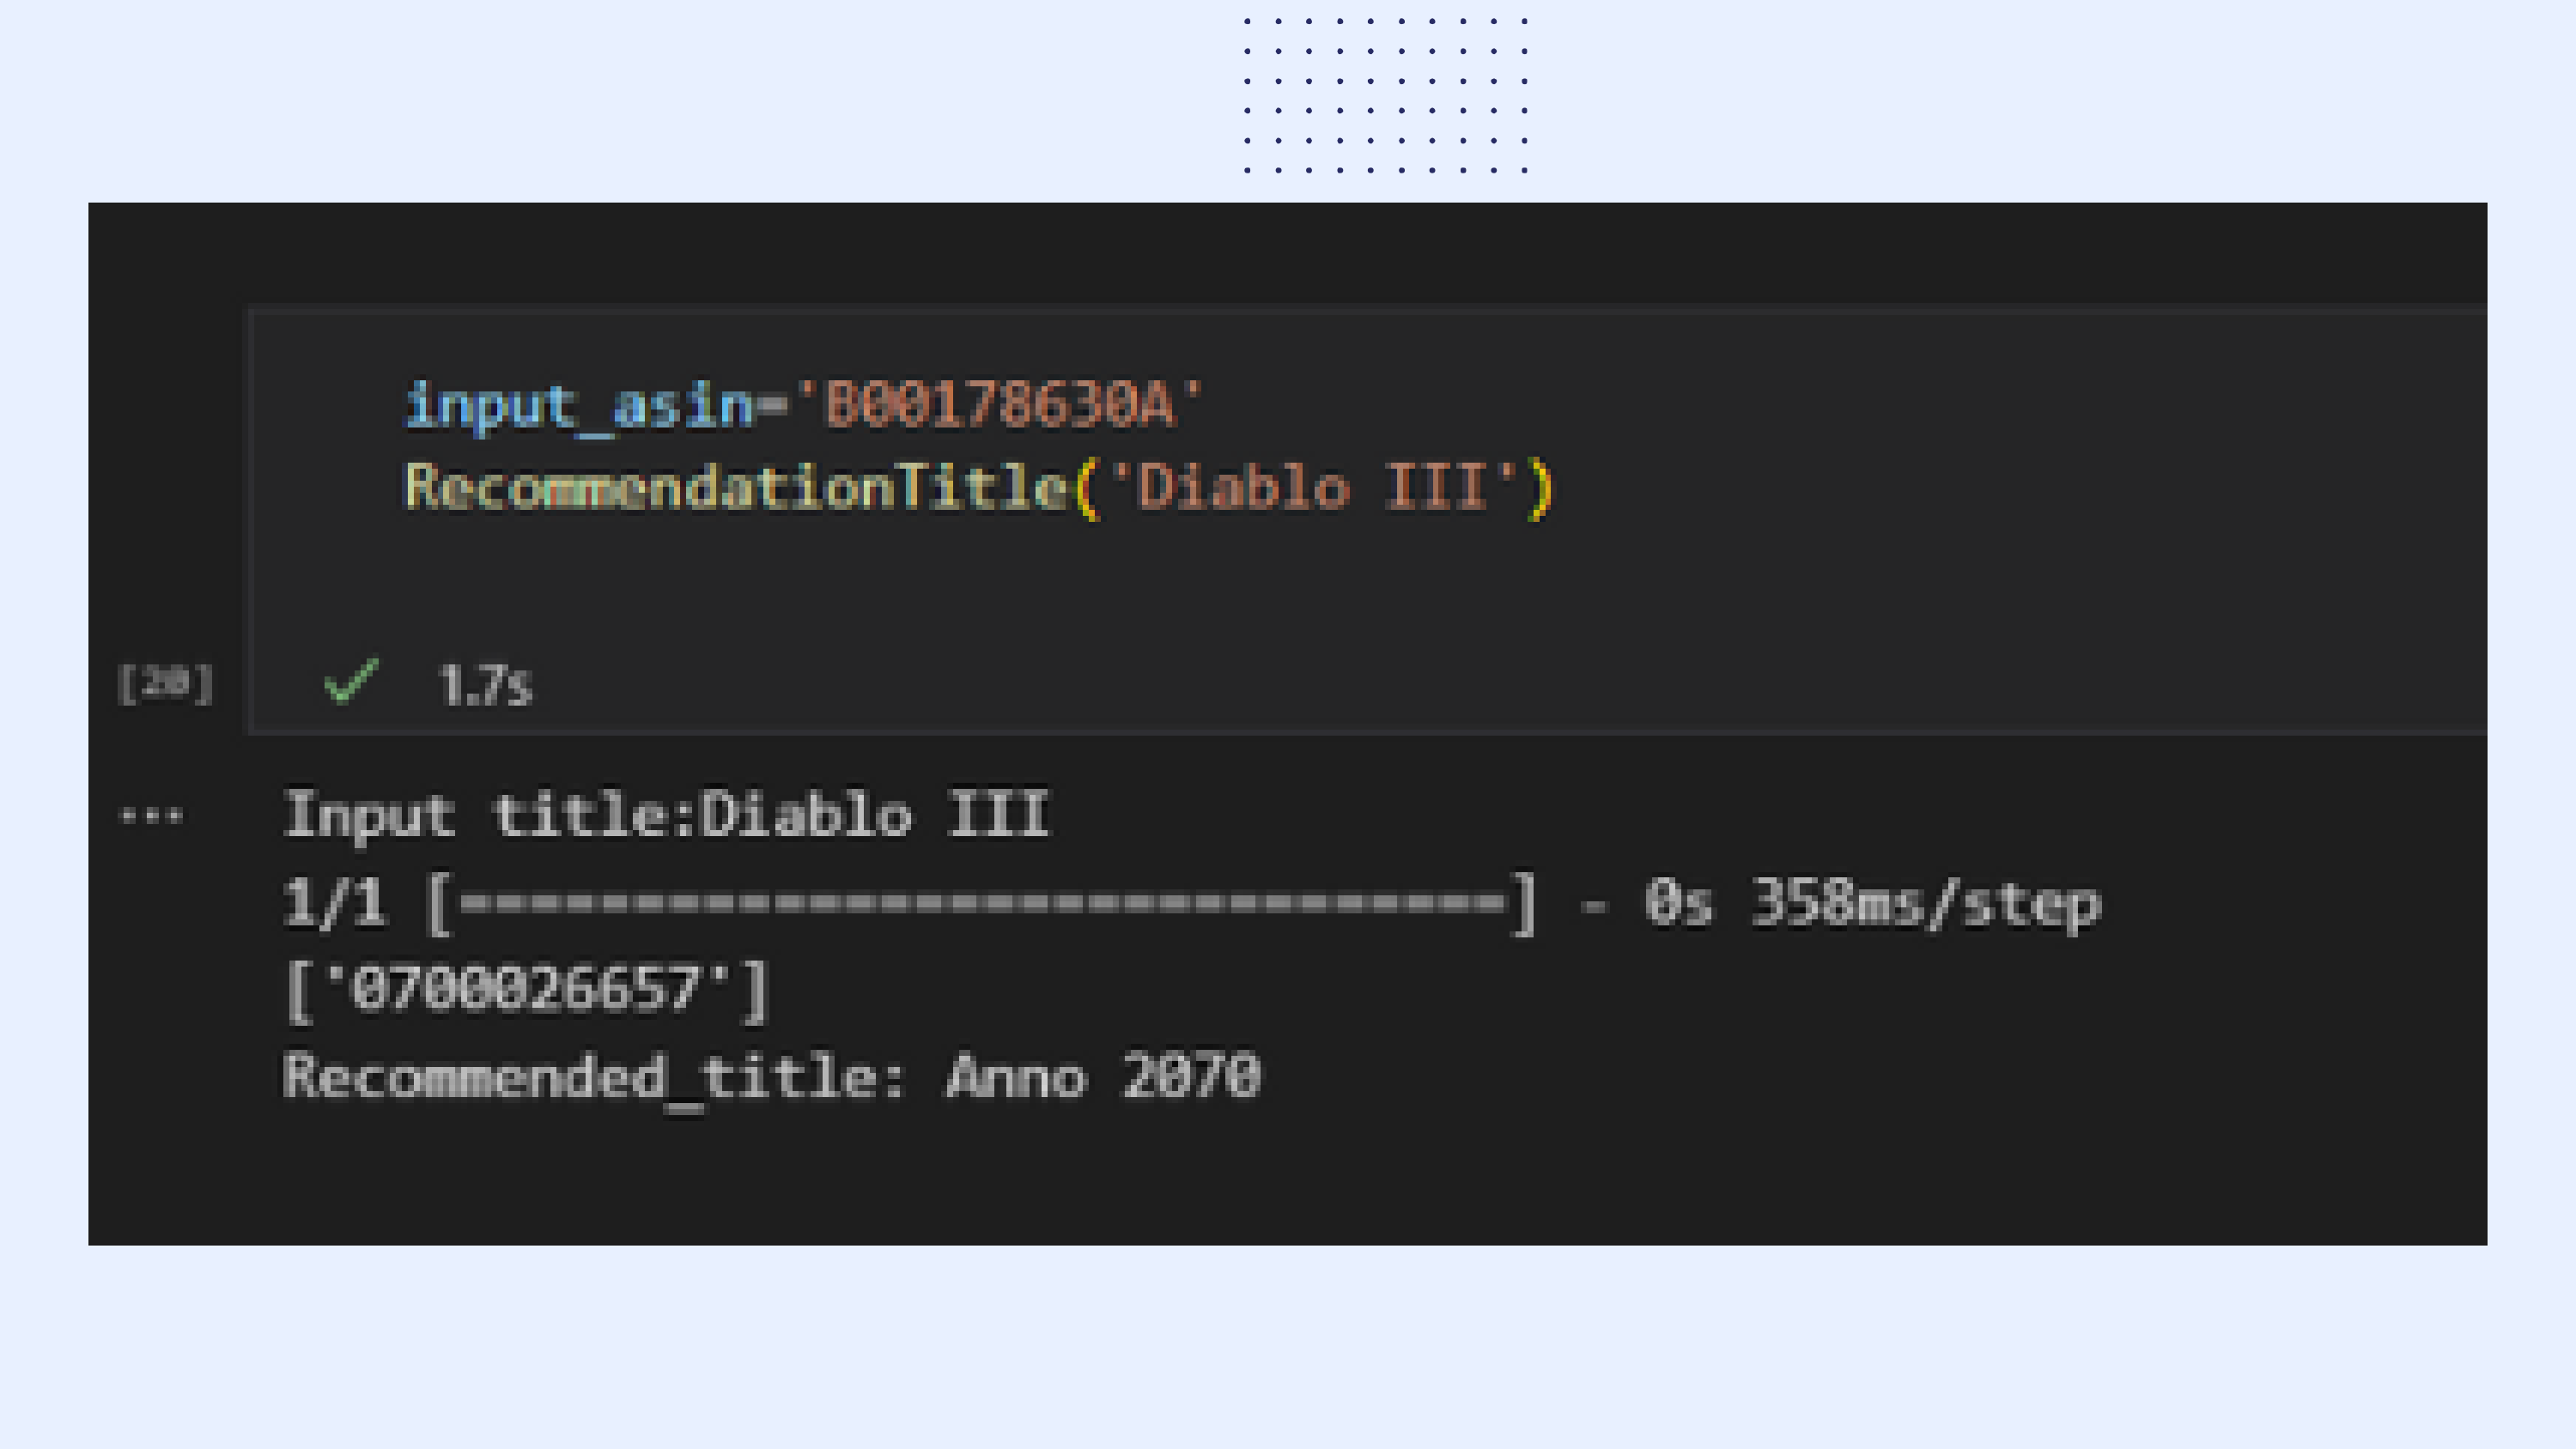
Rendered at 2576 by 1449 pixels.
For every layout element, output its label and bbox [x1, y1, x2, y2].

text_box [88, 203, 2488, 1246]
text_box [1244, 18, 1528, 173]
